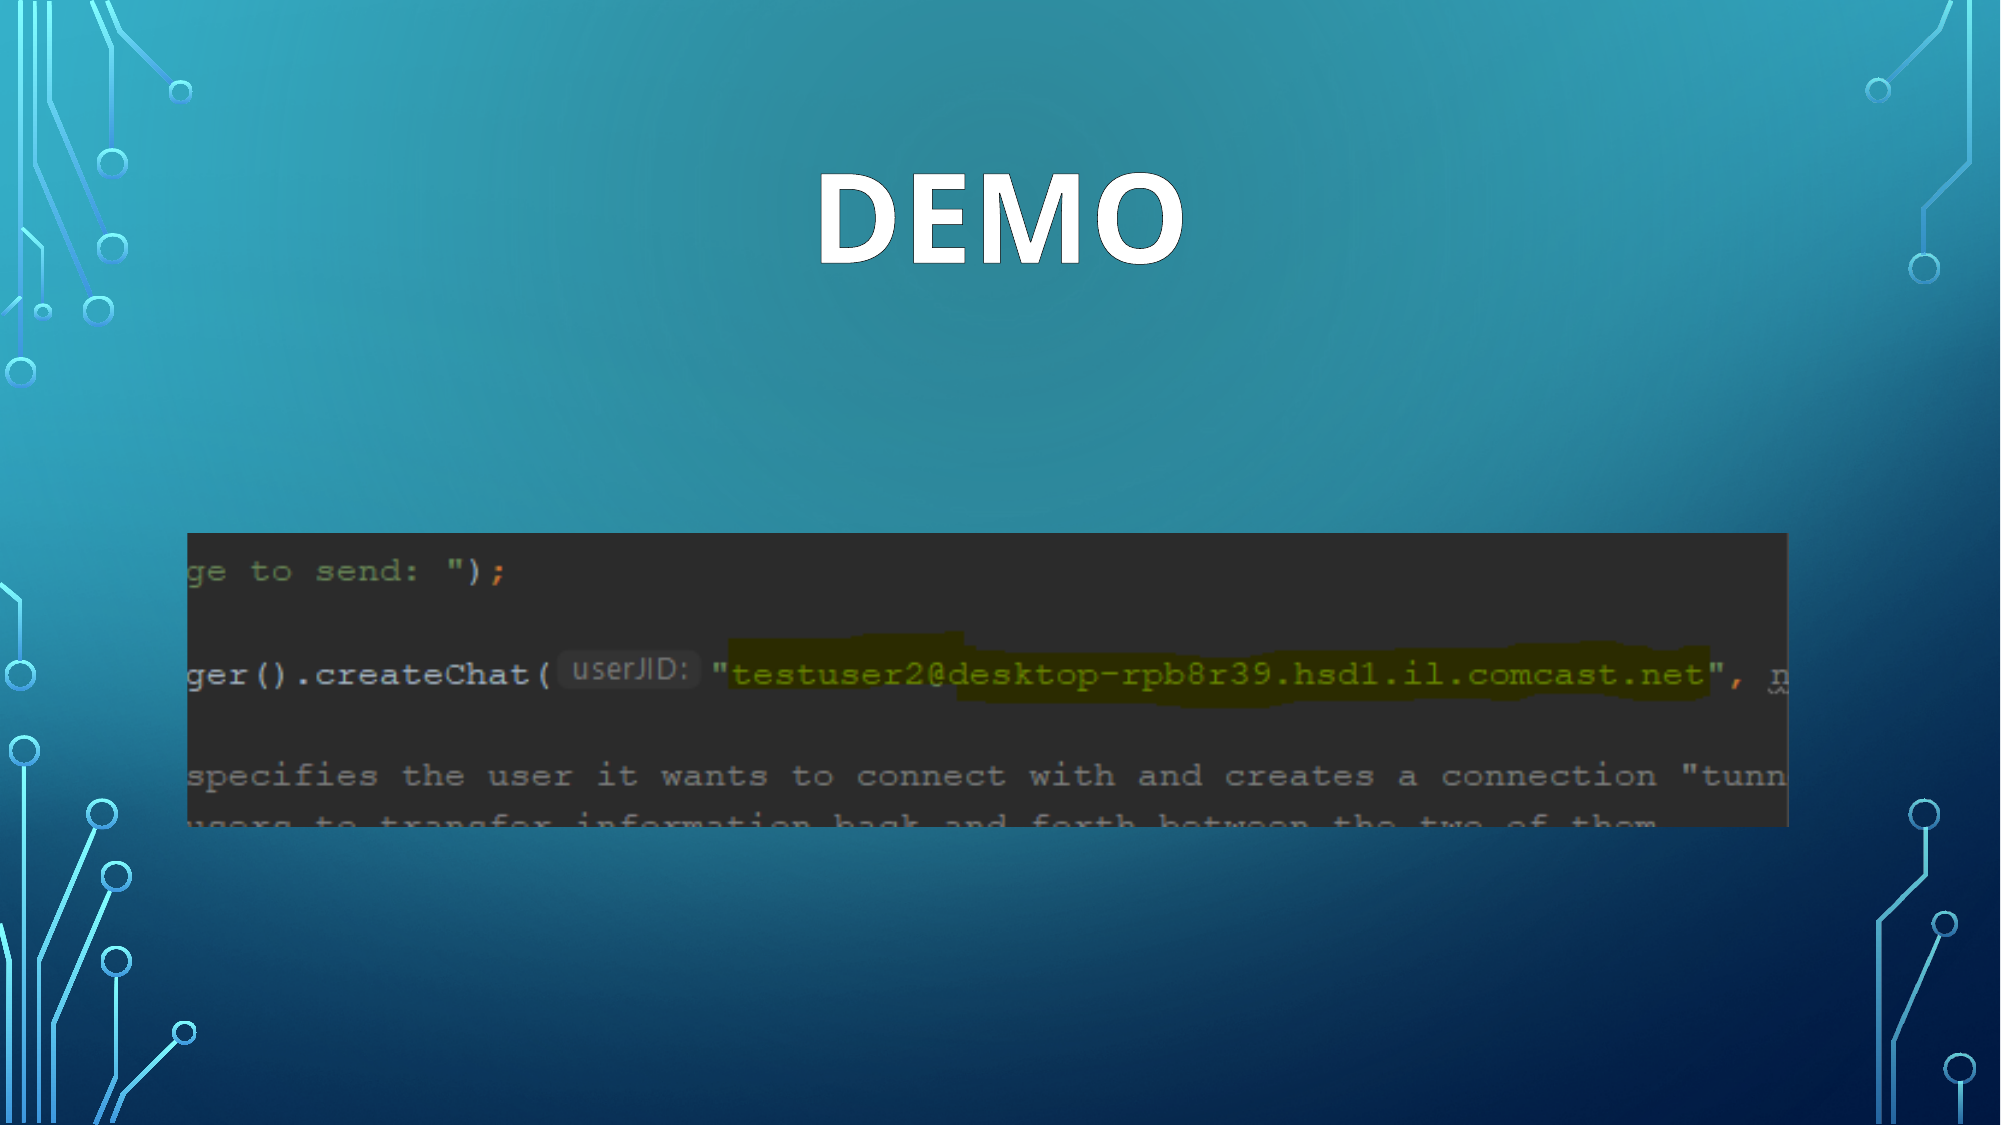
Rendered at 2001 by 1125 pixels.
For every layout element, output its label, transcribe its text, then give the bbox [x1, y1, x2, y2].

title DEMO [187, 101, 1813, 344]
picture [186, 533, 1790, 828]
